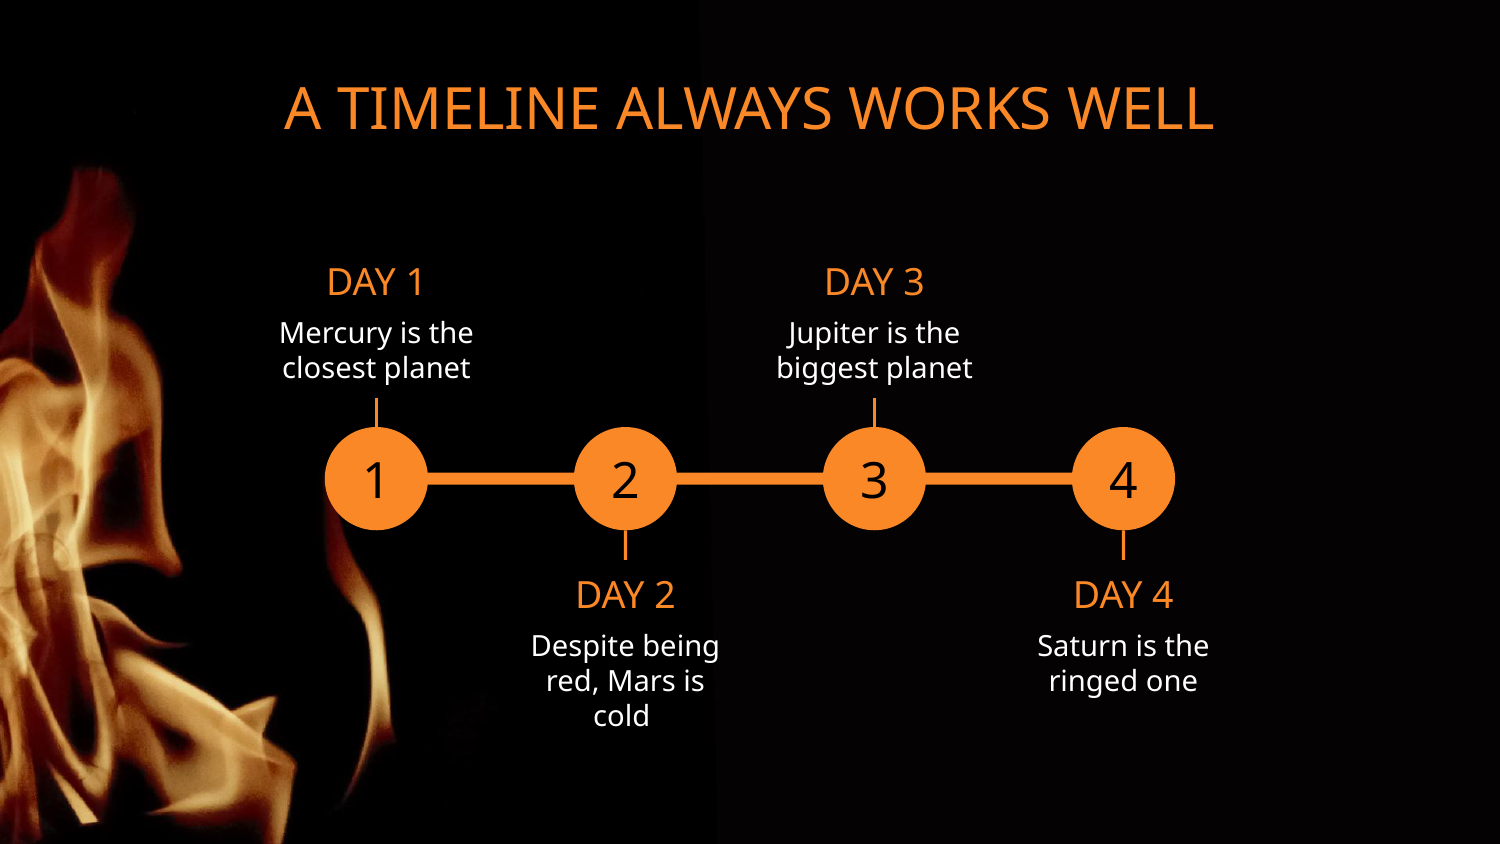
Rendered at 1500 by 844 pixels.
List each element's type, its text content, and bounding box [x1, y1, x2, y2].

title DAY 4 [1008, 562, 1239, 612]
subtitle Saturn is the ringed one [1008, 612, 1239, 711]
text_box 3 [822, 427, 927, 531]
title DAY 2 [510, 562, 741, 612]
text_box [428, 472, 574, 485]
text_box [677, 472, 823, 485]
title DAY 1 [261, 249, 492, 299]
title DAY 3 [759, 249, 990, 299]
title A TIMELINE ALWAYS WORKS WELL [51, 56, 1449, 151]
text_box [926, 472, 1072, 485]
subtitle Despite being red, Mars is cold [510, 612, 741, 711]
text_box 2 [573, 427, 678, 531]
text_box 1 [324, 427, 429, 531]
text_box 4 [1071, 427, 1176, 531]
subtitle Mercury is the closest planet [261, 299, 492, 398]
subtitle Jupiter is the biggest planet [759, 299, 990, 398]
picture [0, 0, 1500, 844]
